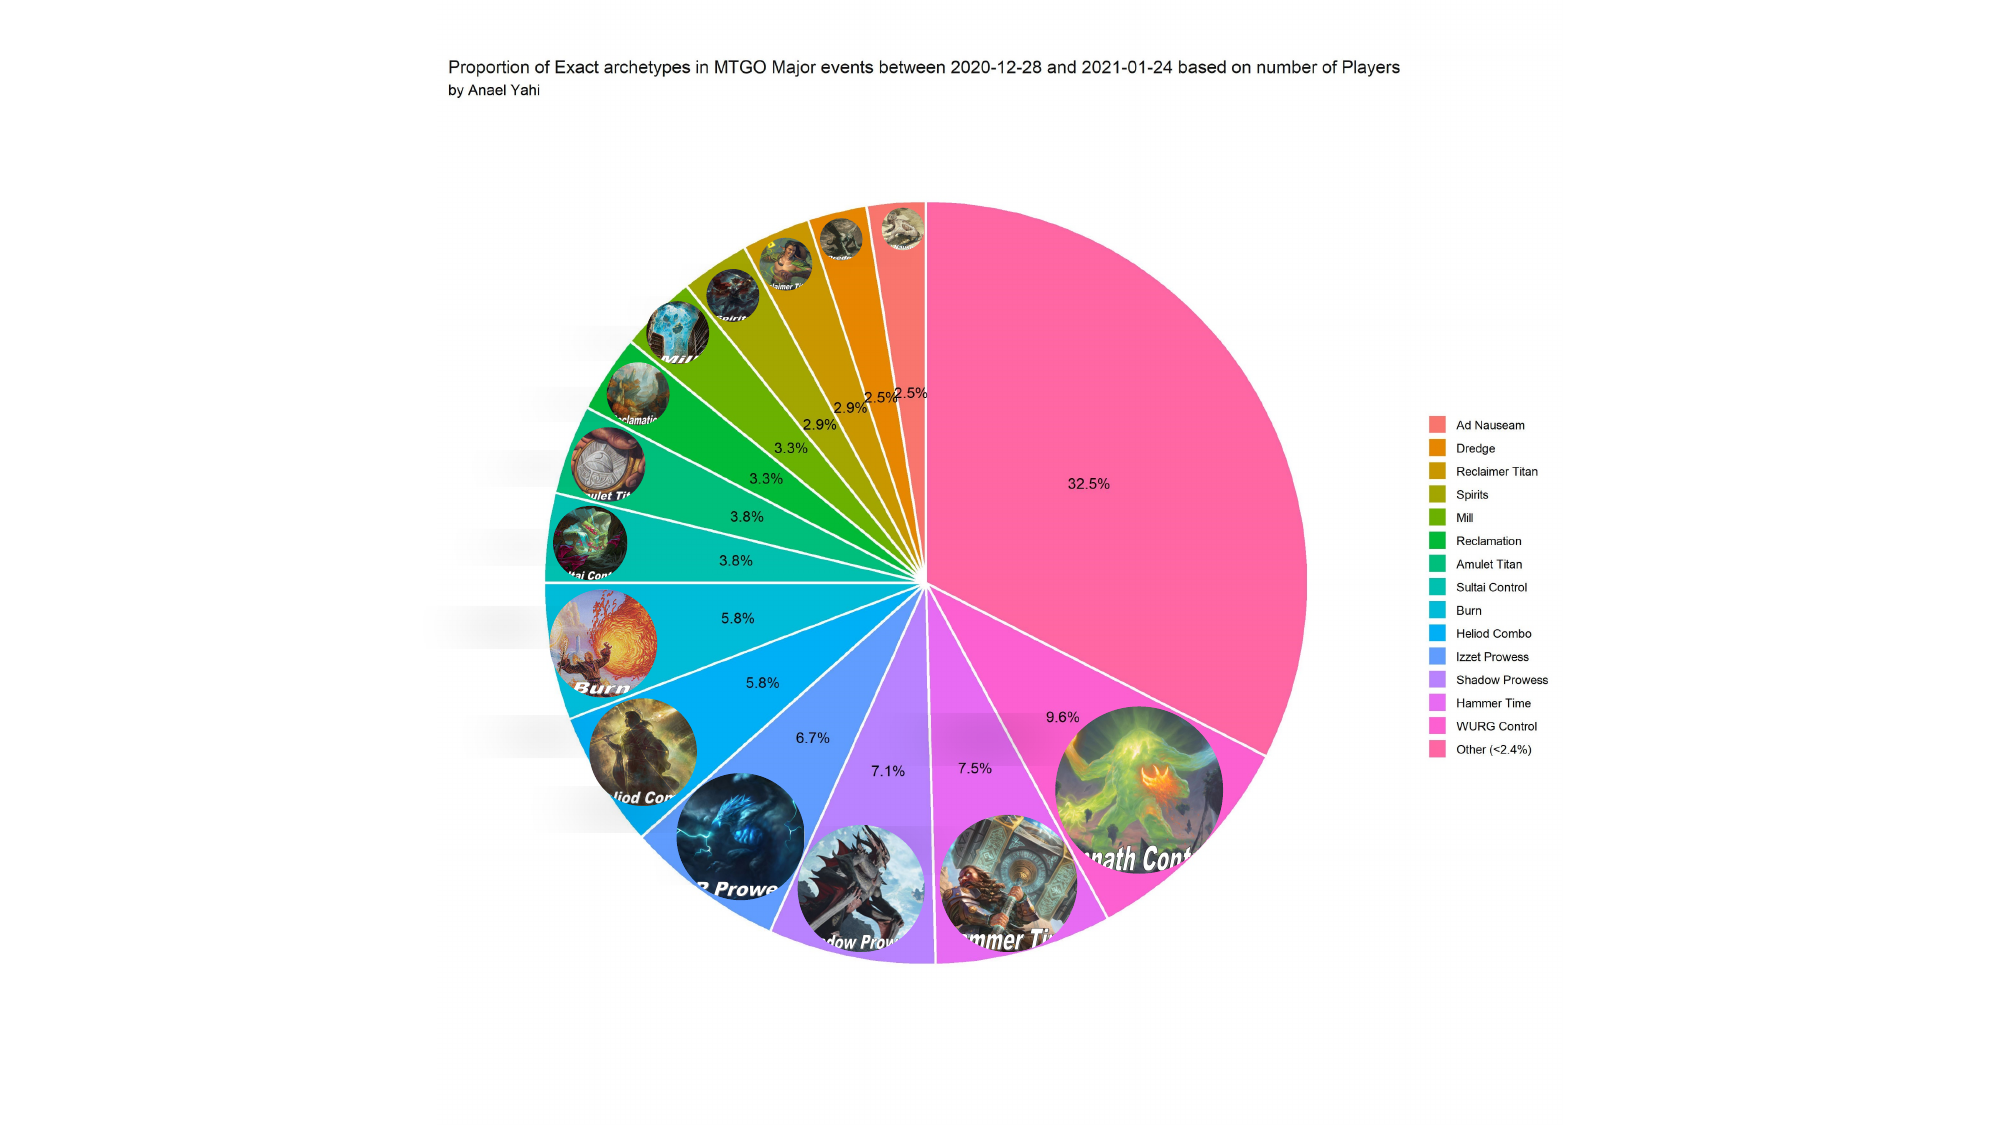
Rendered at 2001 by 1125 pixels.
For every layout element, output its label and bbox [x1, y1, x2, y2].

picture [437, 0, 1563, 1125]
